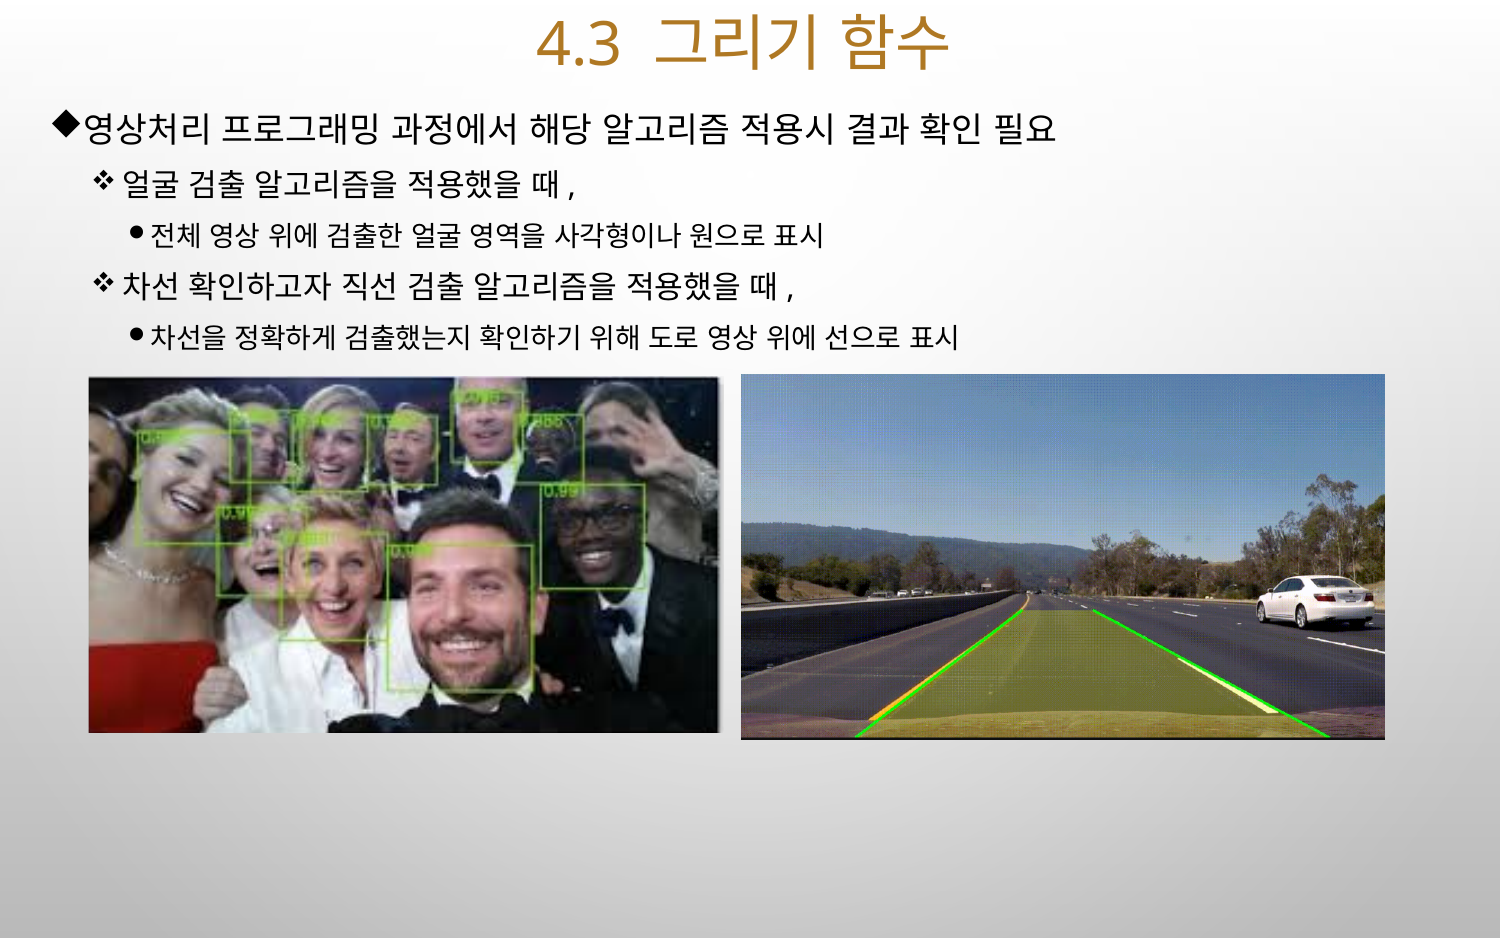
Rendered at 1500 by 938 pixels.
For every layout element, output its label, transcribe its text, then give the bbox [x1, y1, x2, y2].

picture [0, 0, 1500, 938]
title 4.3 그리기 함수 [34, 5, 1454, 87]
list 영상처리 프로그래밍 과정에서 해당 알고리즘 적용시 결과 확인 필요 얼굴 검출 알고리즘을 적용했을 때, 전체 영상 위에 검출한 얼굴 영역을 사각형이나 원으로 표시 차선 확인하고자 직선 검출 알고리즘을 적용했을 때, 차선을 정확하게 검출했는지 확인하기 위해 도로 영상 위에 선으로 표시 [34, 91, 1454, 932]
